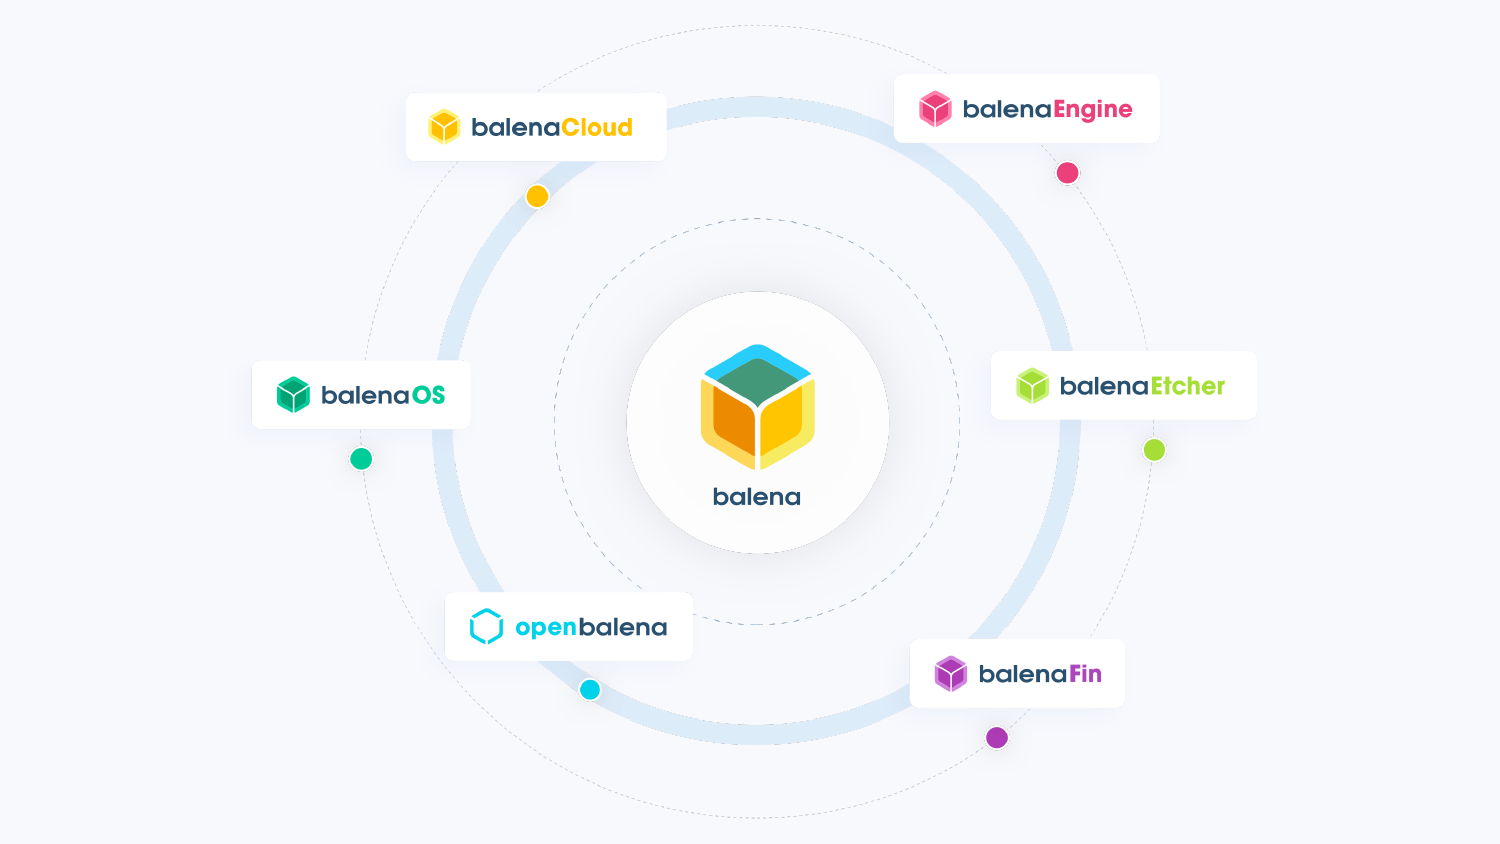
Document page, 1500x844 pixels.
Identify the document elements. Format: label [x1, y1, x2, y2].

picture [219, 24, 1268, 820]
